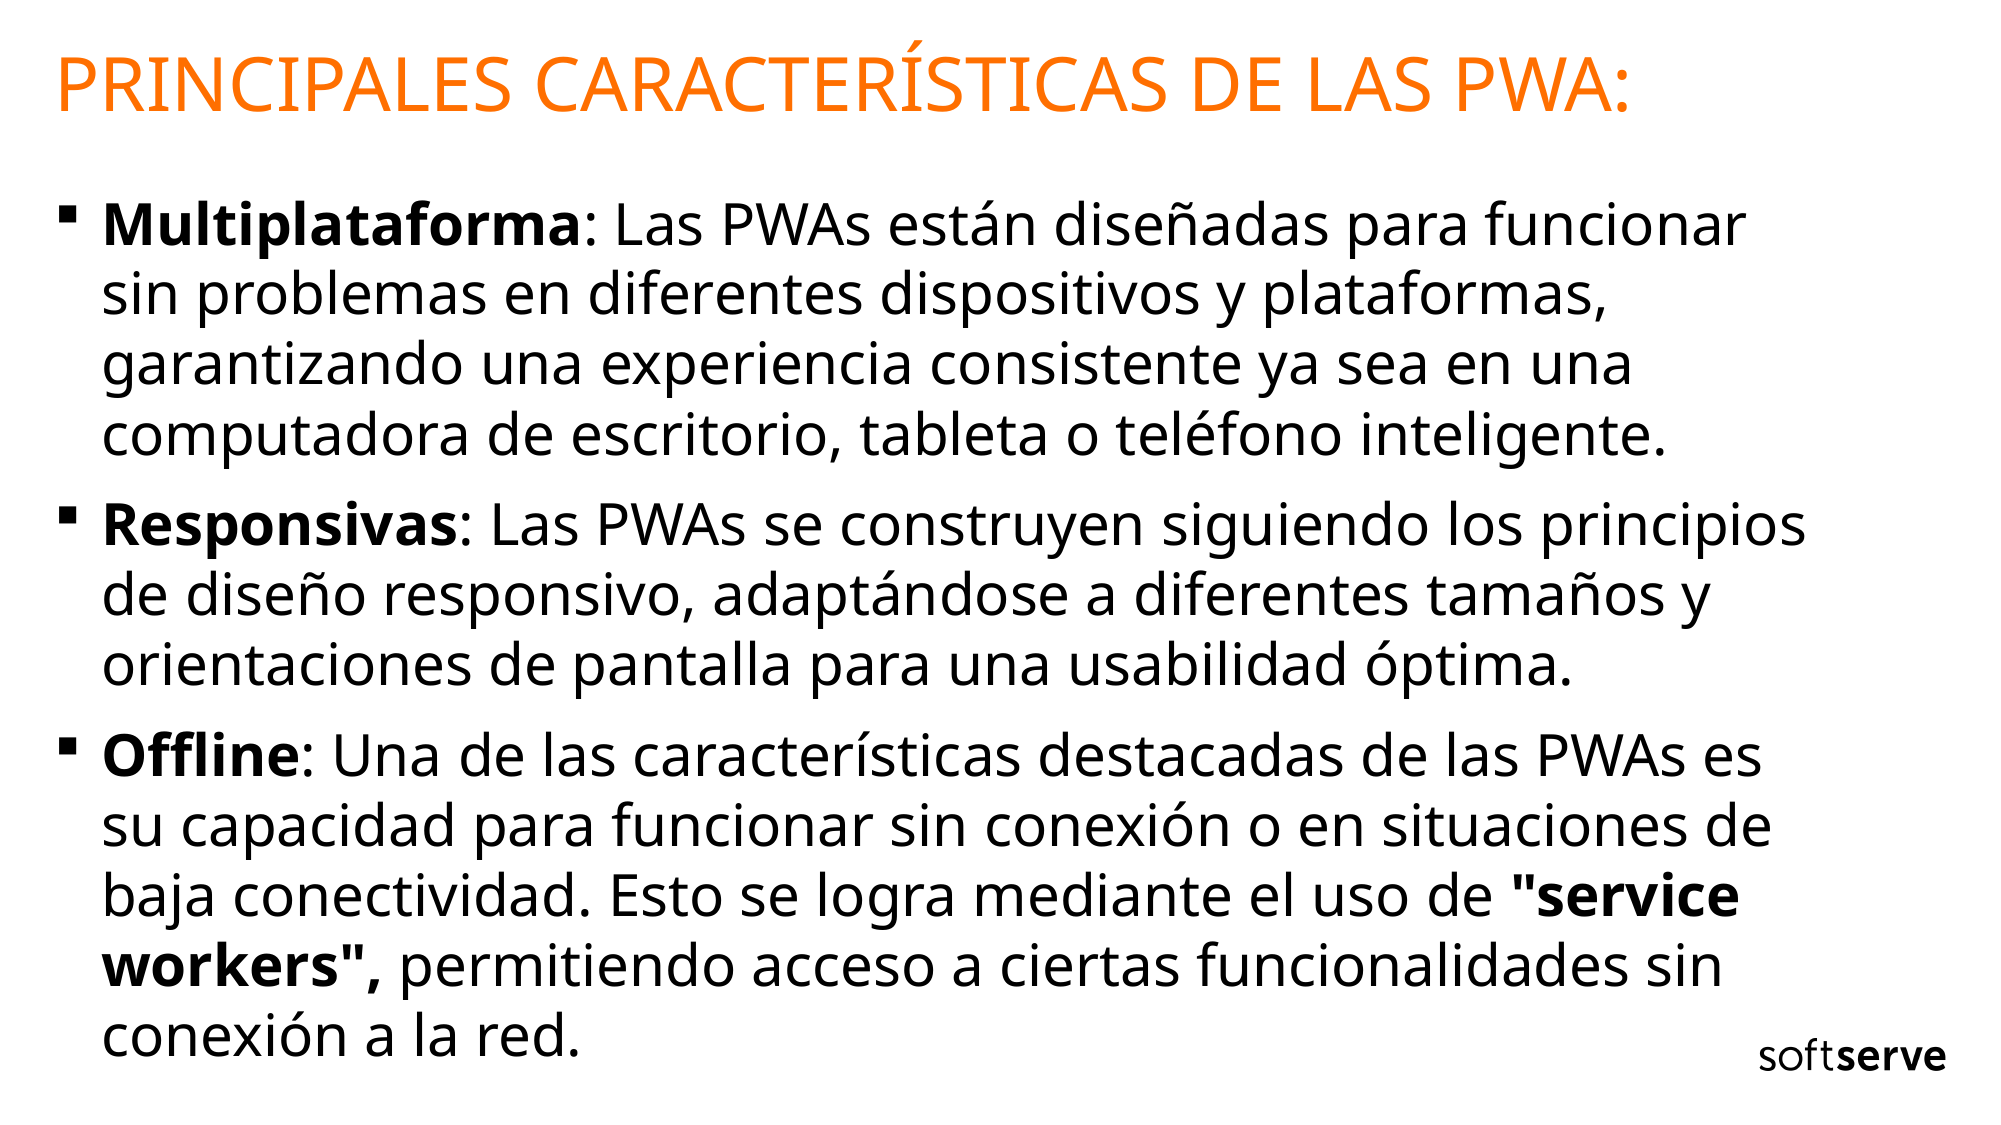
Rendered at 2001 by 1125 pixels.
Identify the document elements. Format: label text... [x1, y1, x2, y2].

title principales características de las PWA: [54, 53, 1939, 147]
list Multiplataforma: Las PWAs están diseñadas para funcionar sin problemas en diferentes dispositivos y plataformas, garantizando una experiencia consistente ya sea en una computadora de escritorio, tableta o teléfono inteligente. Responsivas: Las PWAs se construyen siguiendo los principios de diseño responsivo, adaptándose a diferentes tamaños y orientaciones de pantalla para una usabilidad óptima. Offline: Una de las características destacadas de las PWAs es su capacidad para funcionar sin conexión o en situaciones de baja conectividad. Esto se logra mediante el uso de "service workers", permitiendo acceso a ciertas funcionalidades sin conexión a la red. [54, 179, 1855, 986]
picture [1759, 1038, 1946, 1071]
